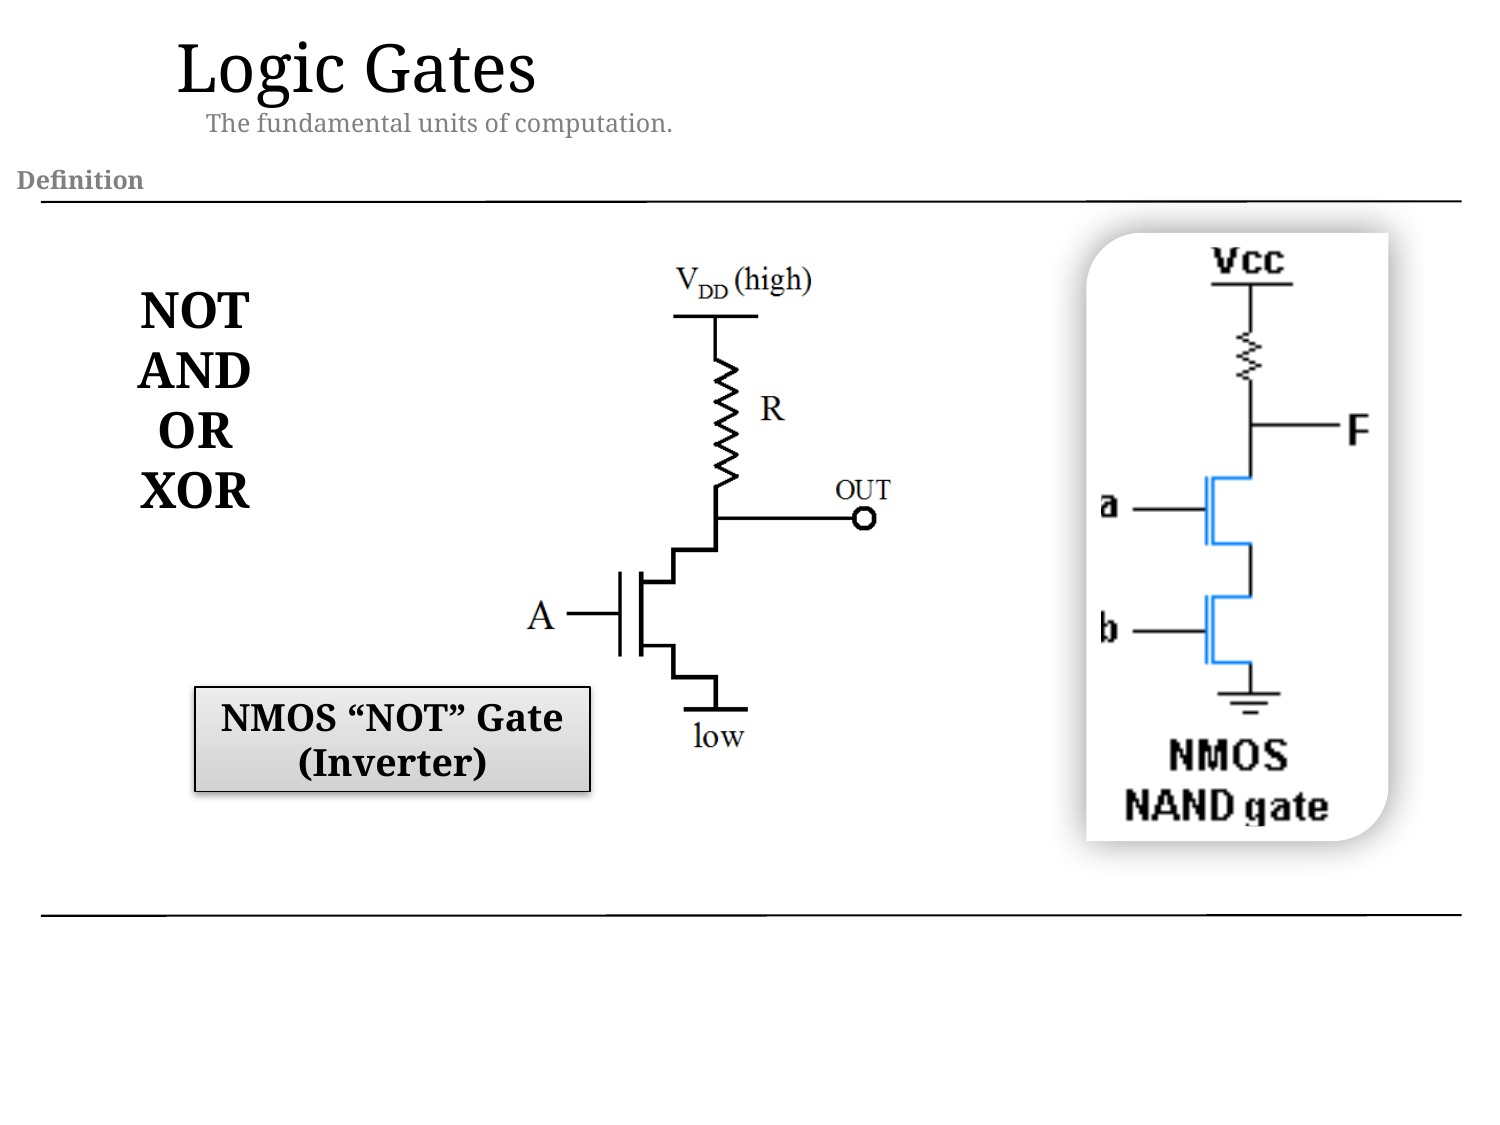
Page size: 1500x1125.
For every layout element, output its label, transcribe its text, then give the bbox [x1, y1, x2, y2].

list The fundamental units of computation. [161, 100, 1342, 203]
text_box NOT AND OR XOR [0, 270, 392, 526]
picture [506, 247, 928, 792]
picture [1093, 239, 1382, 835]
text_box NMOS “NOT” Gate (Inverter) [194, 686, 501, 792]
title Logic Gates [161, 18, 1342, 100]
